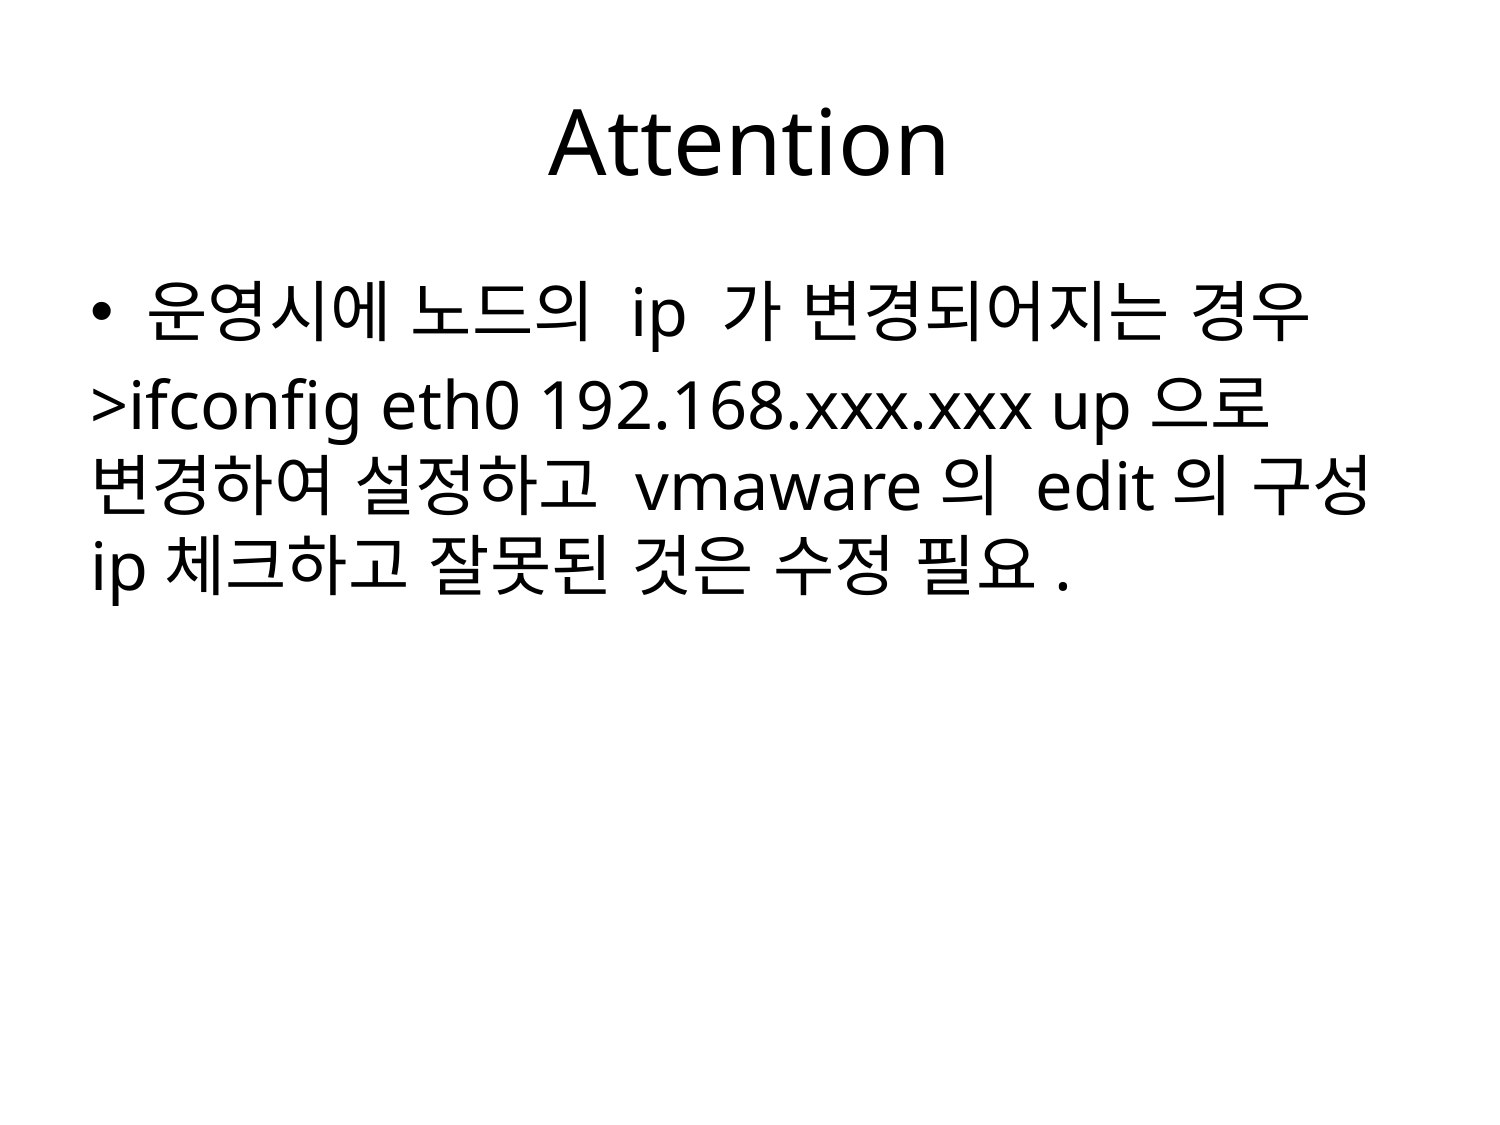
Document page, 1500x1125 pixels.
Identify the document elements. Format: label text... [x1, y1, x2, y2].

list 운영시에 노드의 ip 가 변경되어지는 경우 >ifconfig eth0 192.168.xxx.xxx up으로 변경하여 설정하고 vmaware의 edit의 구성ip체크하고 잘못된 것은 수정 필요. [75, 262, 1425, 1005]
title Attention [75, 45, 1425, 233]
